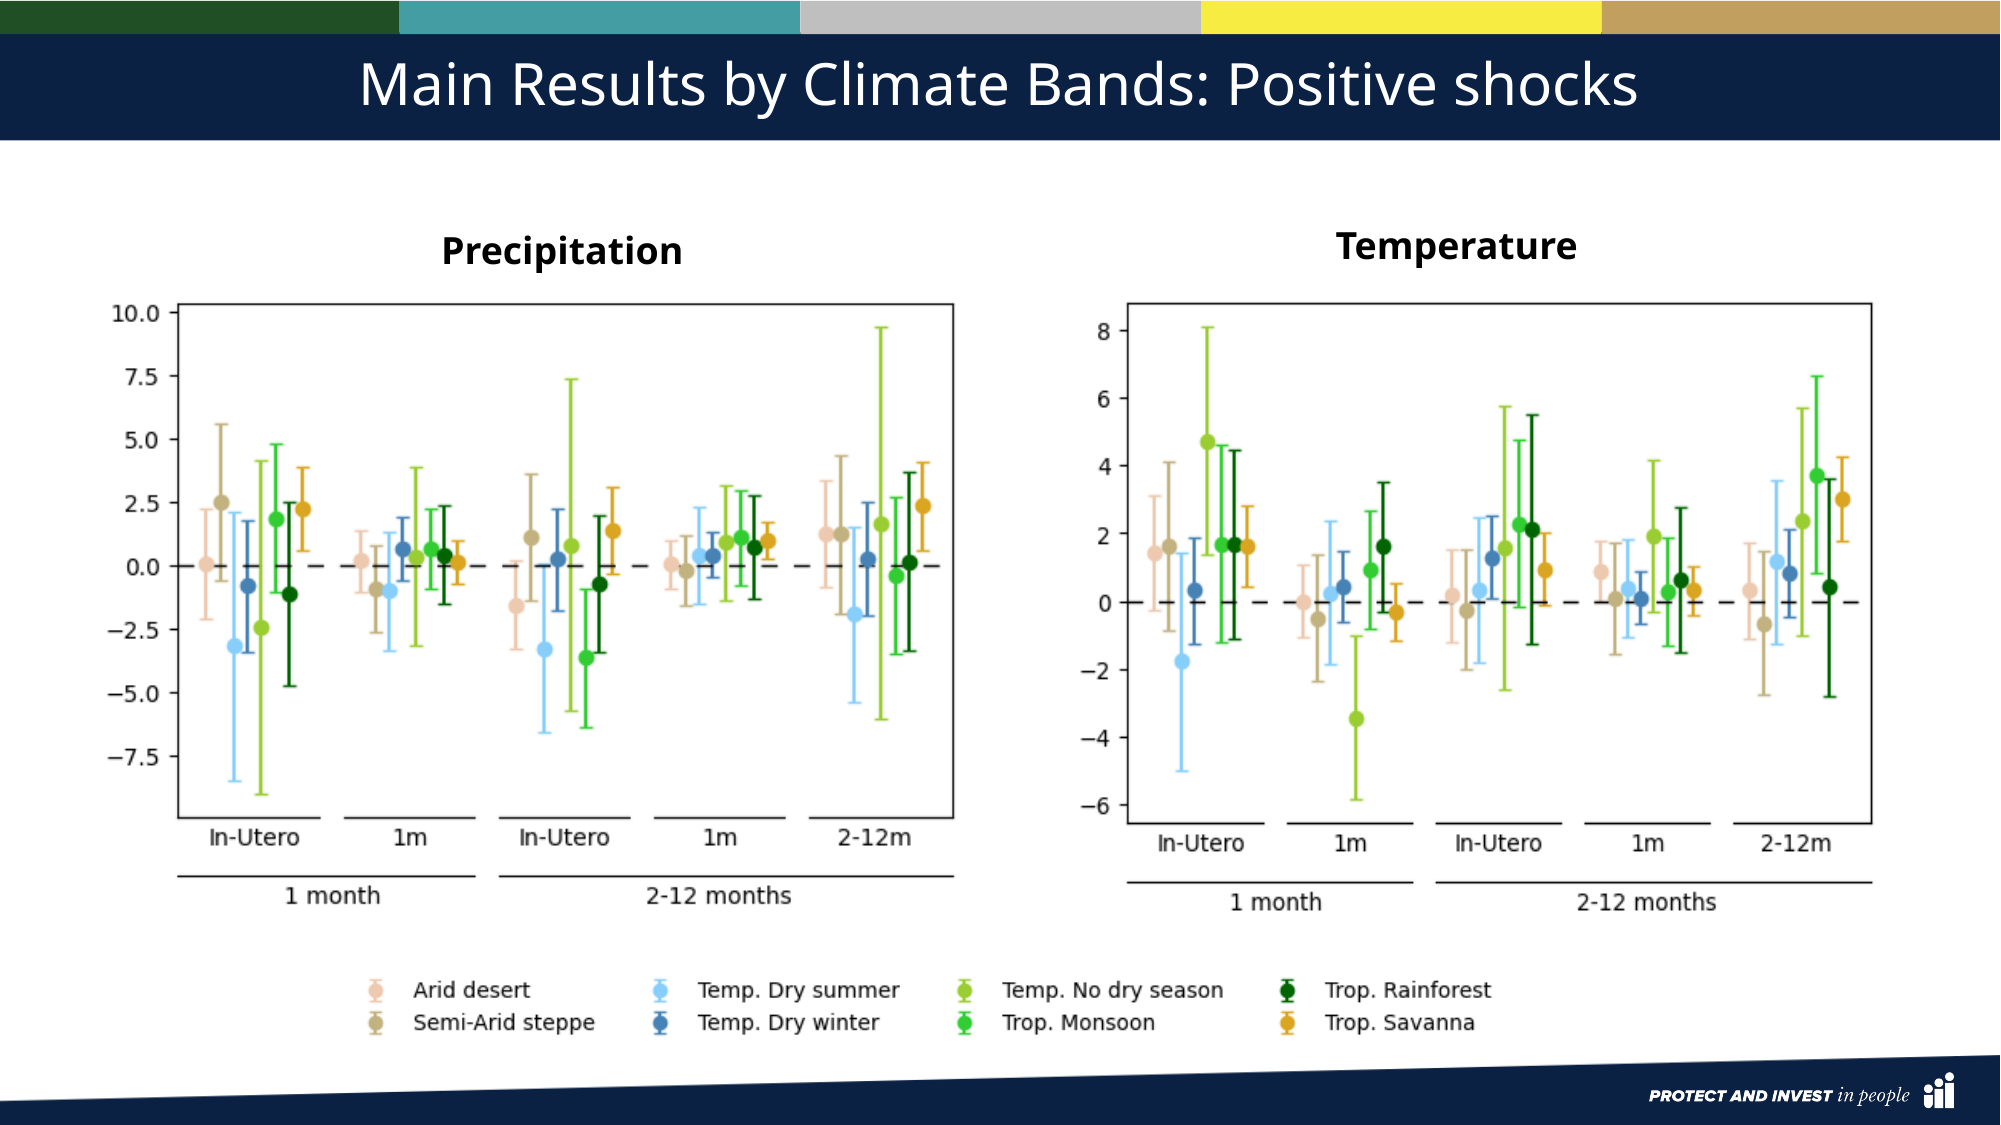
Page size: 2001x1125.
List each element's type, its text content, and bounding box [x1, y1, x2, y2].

picture [331, 964, 1514, 1056]
text_box Temperature [1149, 214, 1765, 275]
picture [57, 286, 1022, 924]
picture [1066, 279, 1895, 924]
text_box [0, 1055, 2000, 1125]
list Main Results by Climate Bands: Positive shocks [0, 35, 2000, 141]
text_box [0, 0, 2000, 35]
text_box Precipitation [254, 219, 871, 280]
